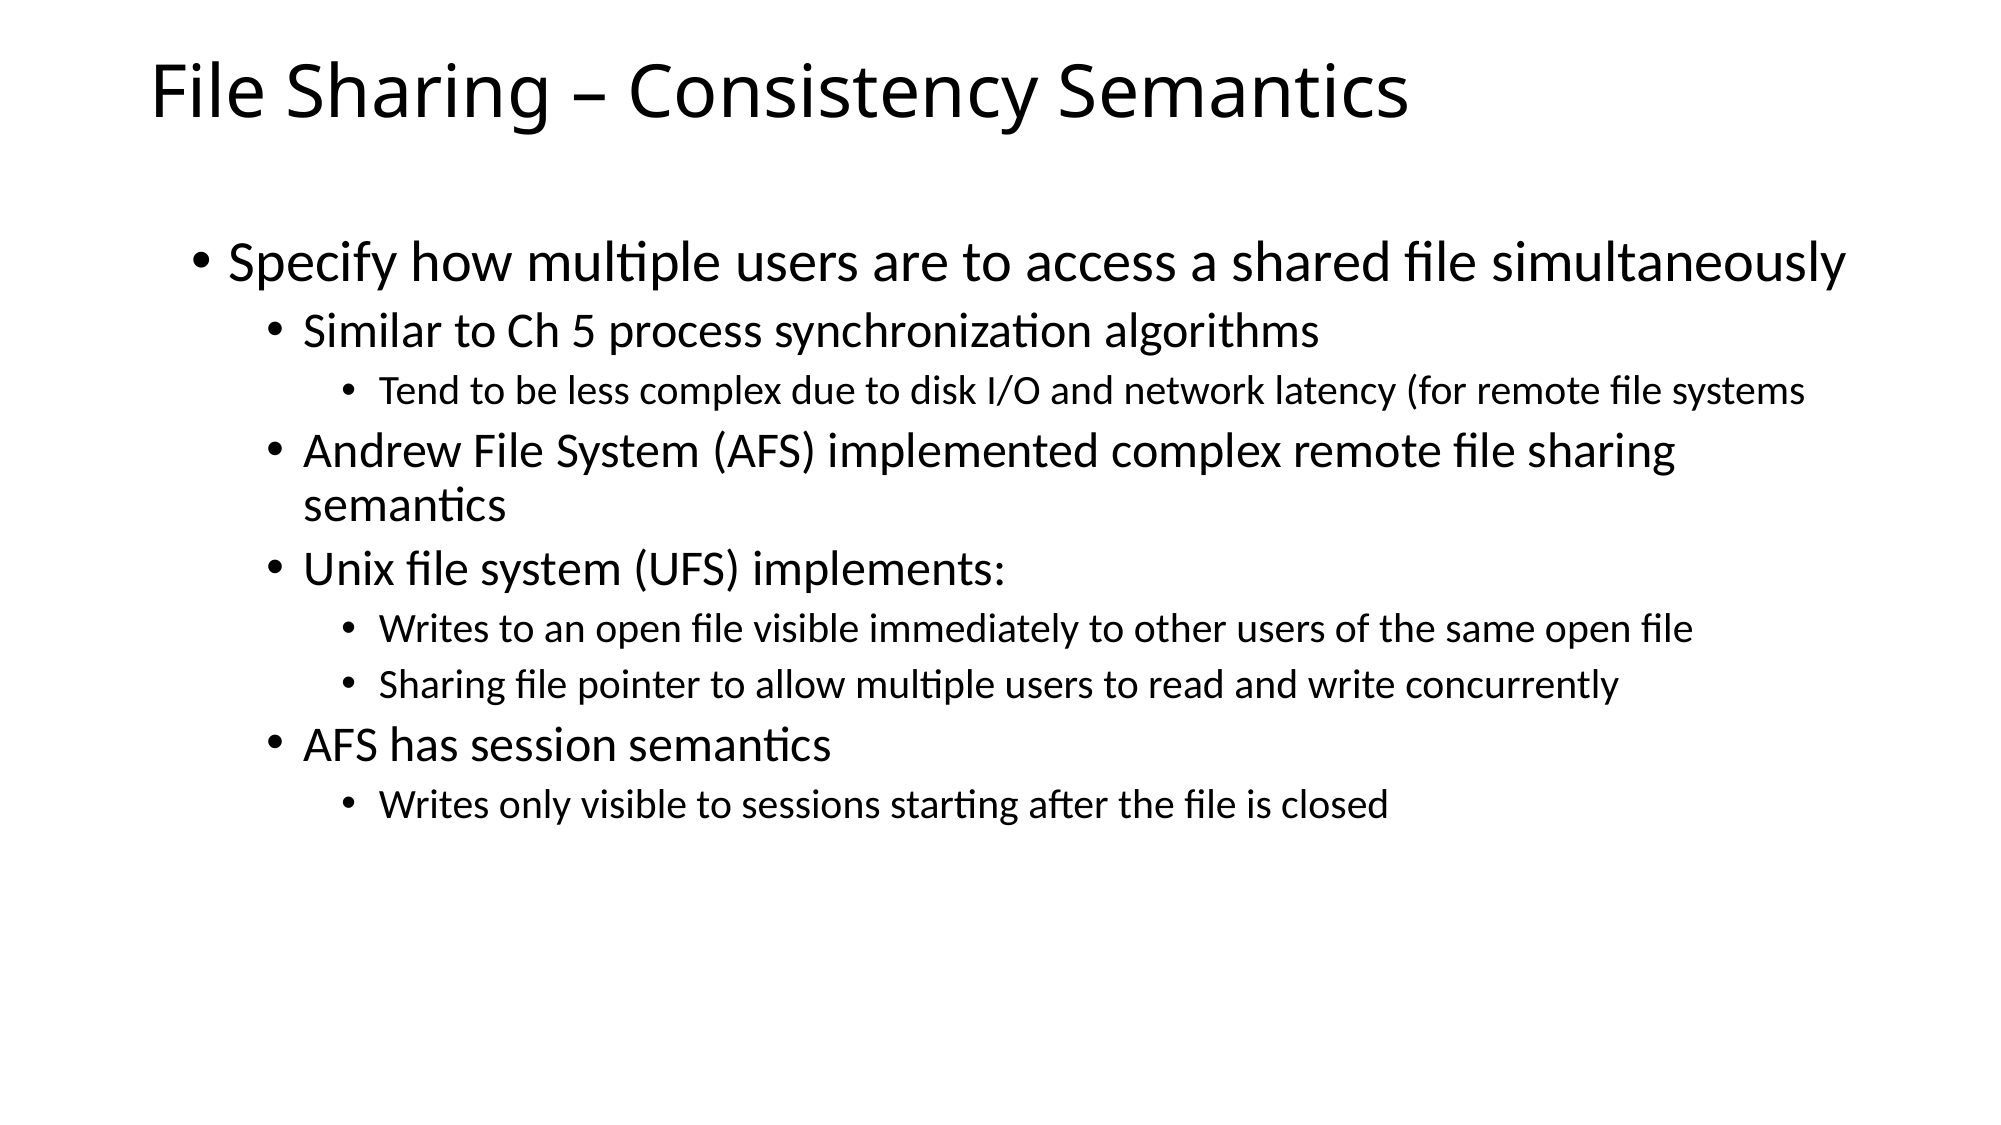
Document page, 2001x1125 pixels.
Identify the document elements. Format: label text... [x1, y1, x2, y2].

list Specify how multiple users are to access a shared file simultaneously Similar to Ch 5 process synchronization algorithms Tend to be less complex due to disk I/O and network latency (for remote file systems Andrew File System (AFS) implemented complex remote file sharing semantics Unix file system (UFS) implements: Writes to an open file visible immediately to other users of the same open file Sharing file pointer to allow multiple users to read and write concurrently AFS has session semantics Writes only visible to sessions starting after the file is closed [176, 223, 1869, 1045]
title File Sharing – Consistency Semantics [134, 46, 1994, 142]
